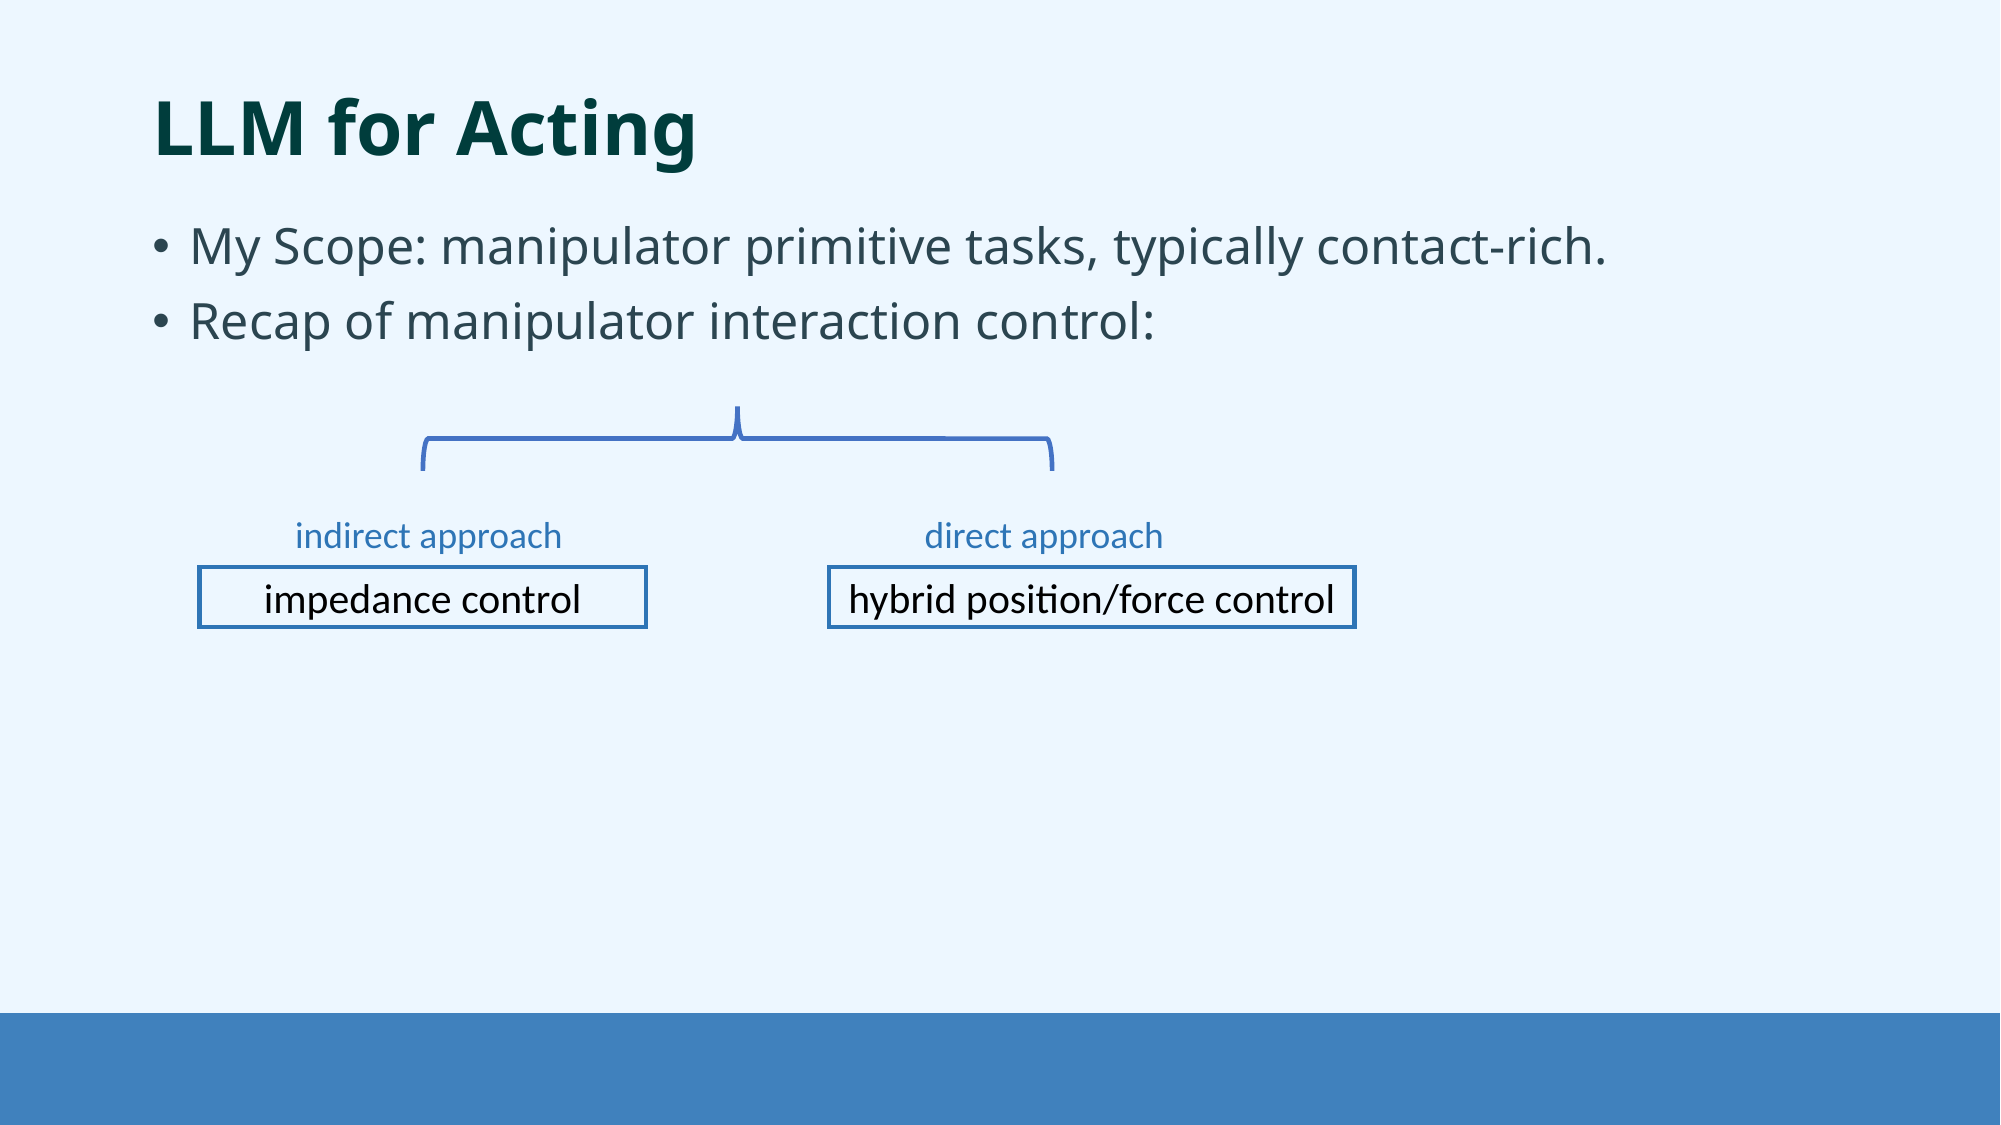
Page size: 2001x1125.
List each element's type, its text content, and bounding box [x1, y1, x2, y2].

text_box direct approach [909, 503, 1230, 564]
title LLM for Acting [137, 41, 1863, 214]
list My Scope: manipulator primitive tasks, typically contact-rich. Recap of manipulator interaction control: [137, 214, 1863, 395]
text_box [422, 406, 1053, 471]
text_box indirect approach [280, 503, 881, 564]
text_box hybrid position/force control [828, 566, 1356, 628]
text_box impedance control [199, 566, 647, 628]
